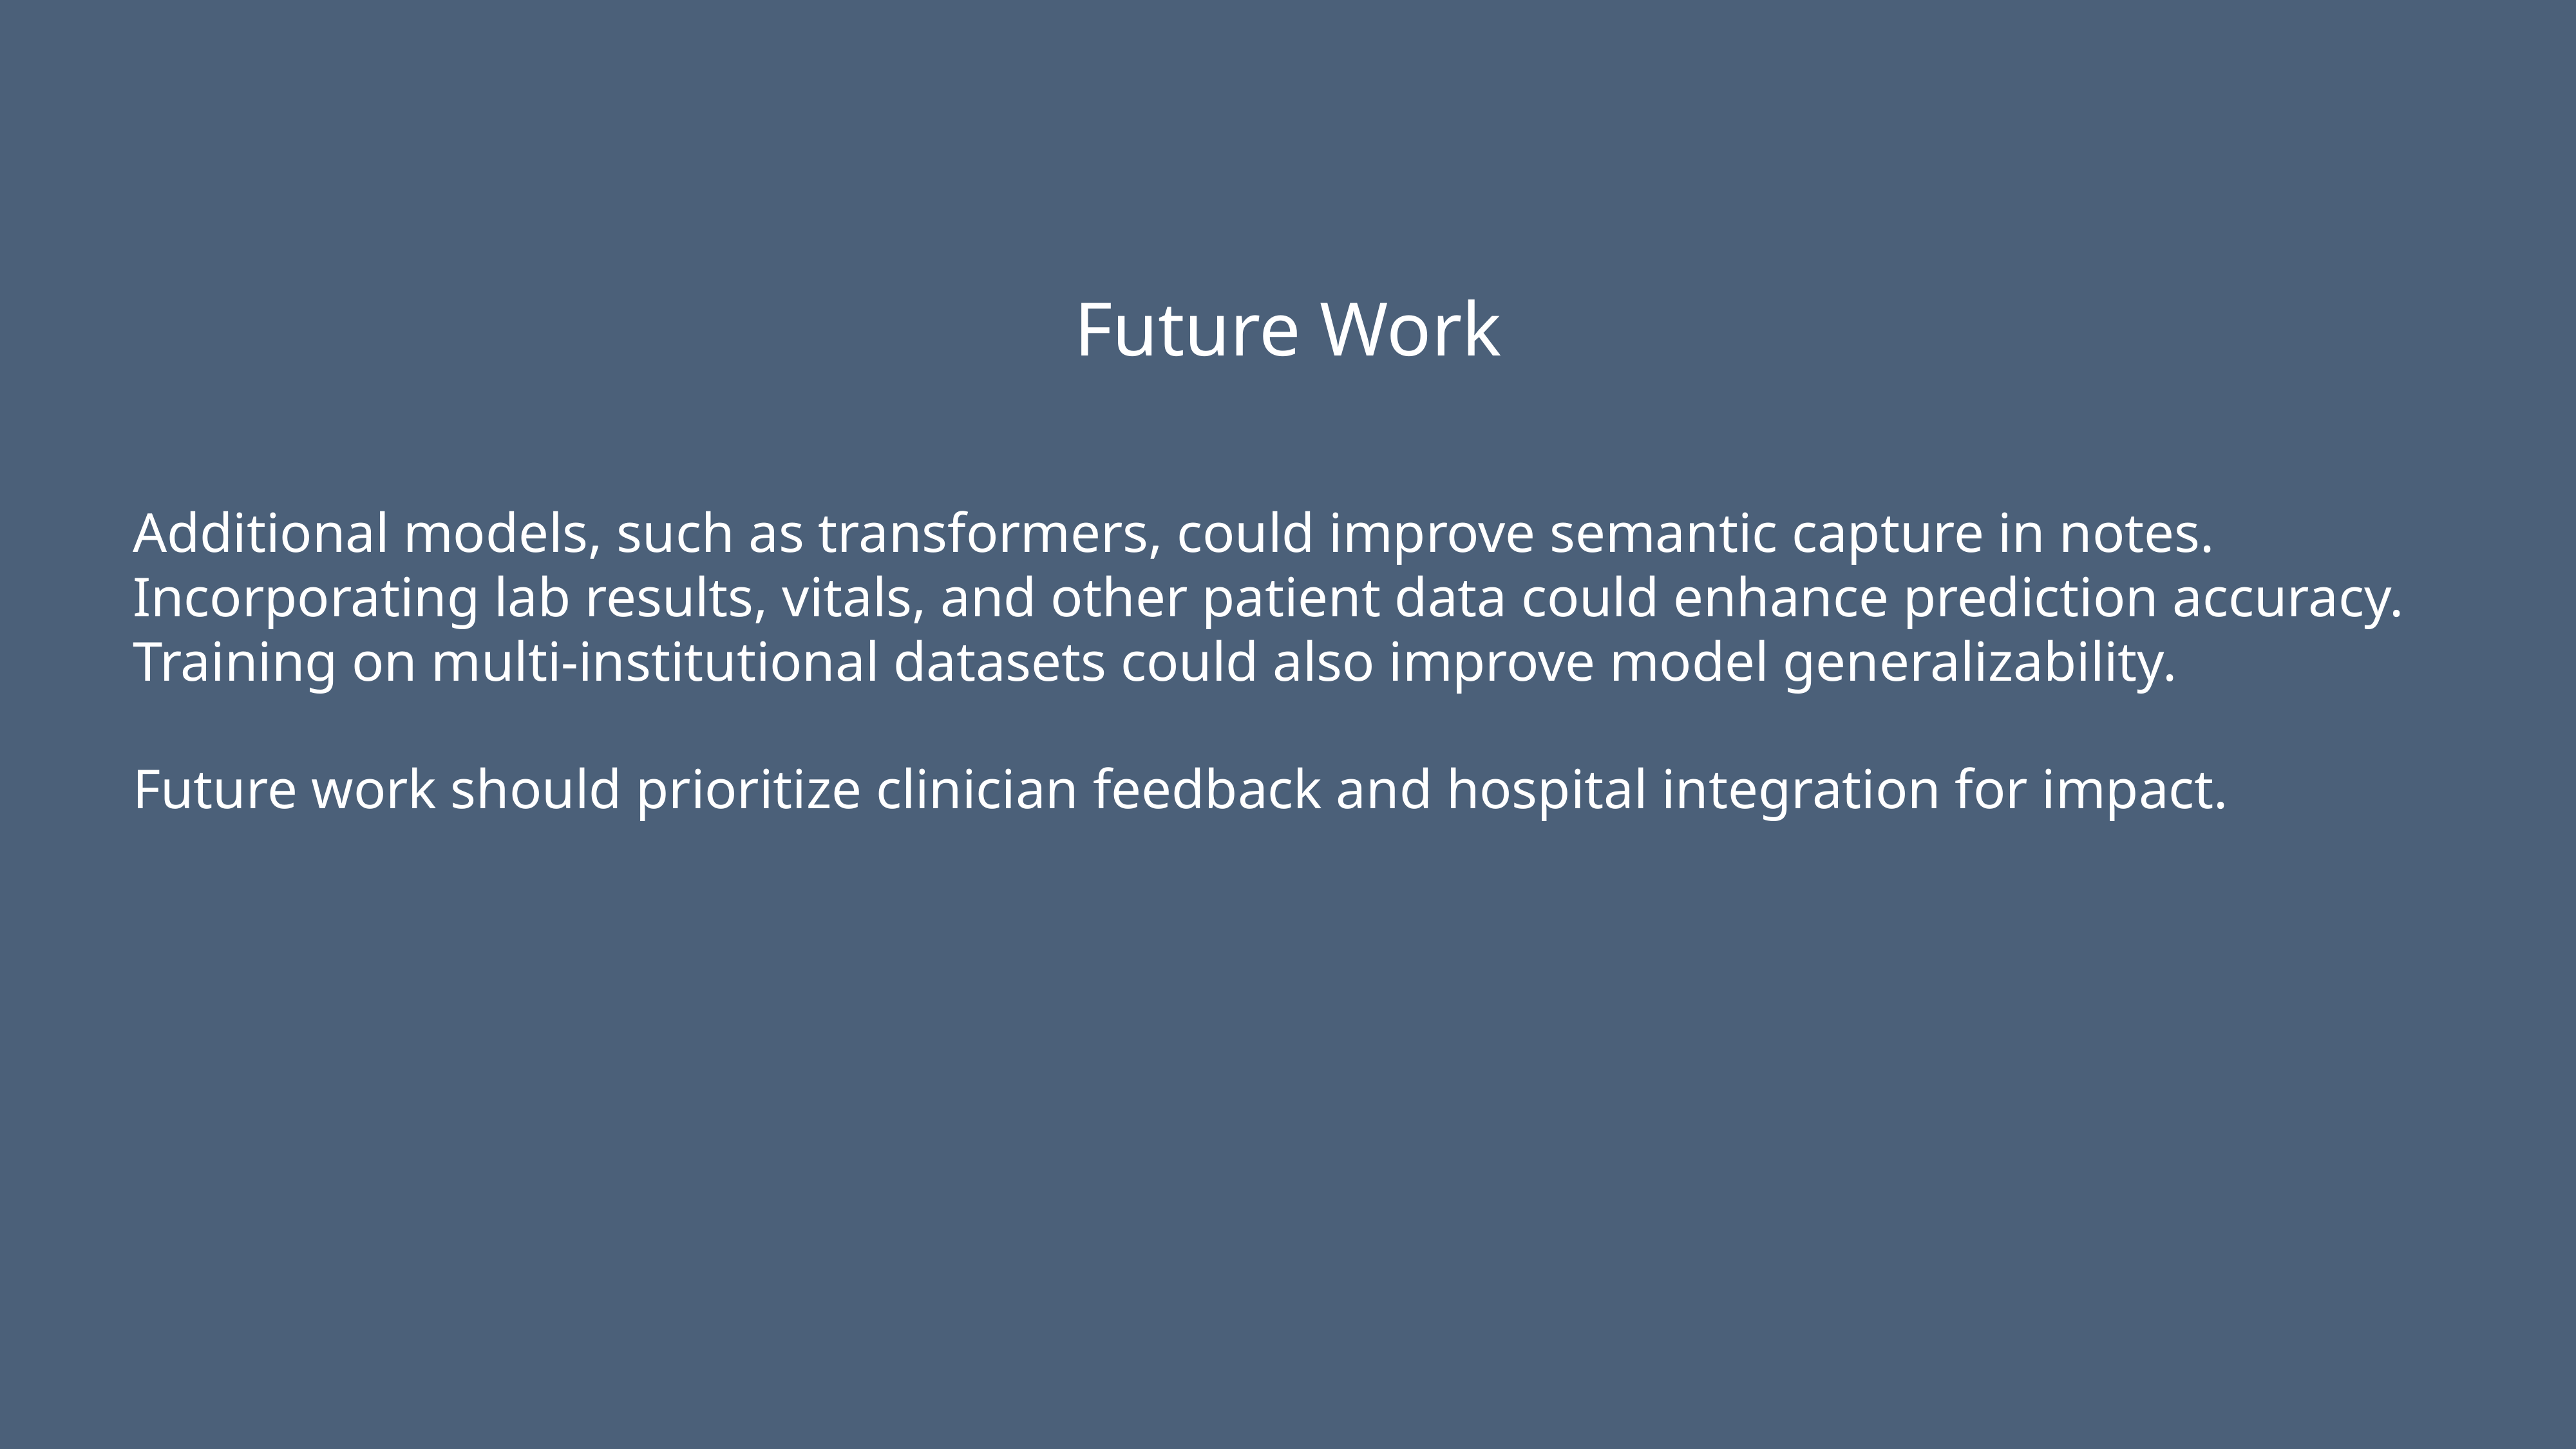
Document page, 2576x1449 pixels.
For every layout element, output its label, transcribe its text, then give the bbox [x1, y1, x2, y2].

text_box Additional models, such as transformers, could improve semantic capture in notes. Incorporating lab results, vitals, and other patient data could enhance prediction accuracy. Training on multi-institutional datasets could also improve model generalizability. Future work should prioritize clinician feedback and hospital integration for impact. [127, 442, 2449, 875]
text_box Future Work [1068, 276, 1508, 376]
